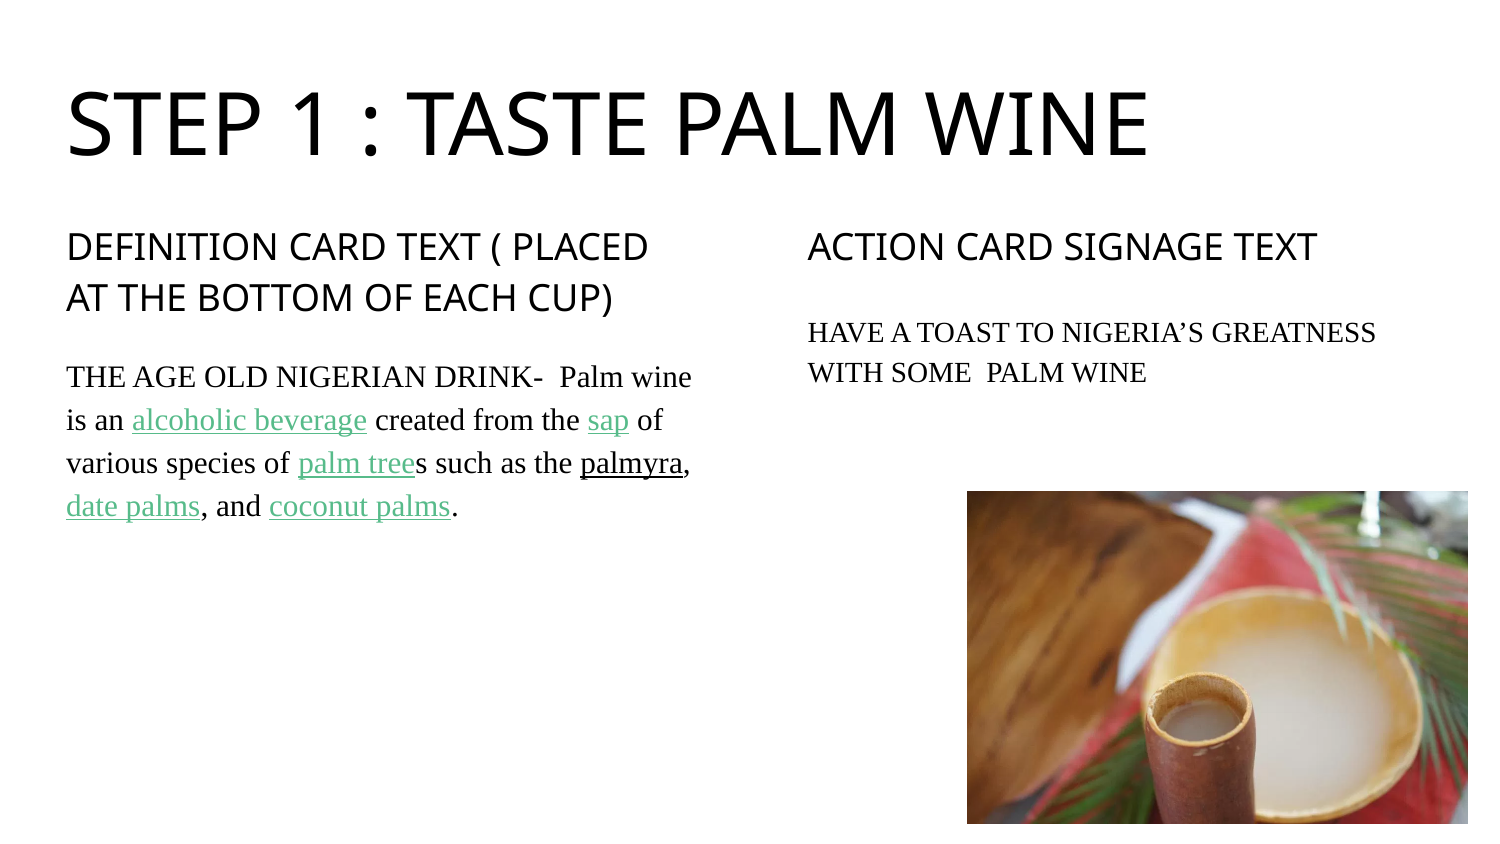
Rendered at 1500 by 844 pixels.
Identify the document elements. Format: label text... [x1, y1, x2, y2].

list DEFINITION CARD TEXT ( PLACED AT THE BOTTOM OF EACH CUP) THE AGE OLD NIGERIAN DRINK- Palm wine is an alcoholic beverage created from the sap of various species of palm trees such as the palmyra, date palms, and coconut palms. [51, 200, 708, 752]
picture [967, 491, 1468, 824]
list ACTION CARD SIGNAGE TEXT HAVE A TOAST TO NIGERIA’S GREATNESS WITH SOME PALM WINE [792, 200, 1449, 752]
title STEP 1 : TASTE PALM WINE [51, 51, 1449, 189]
